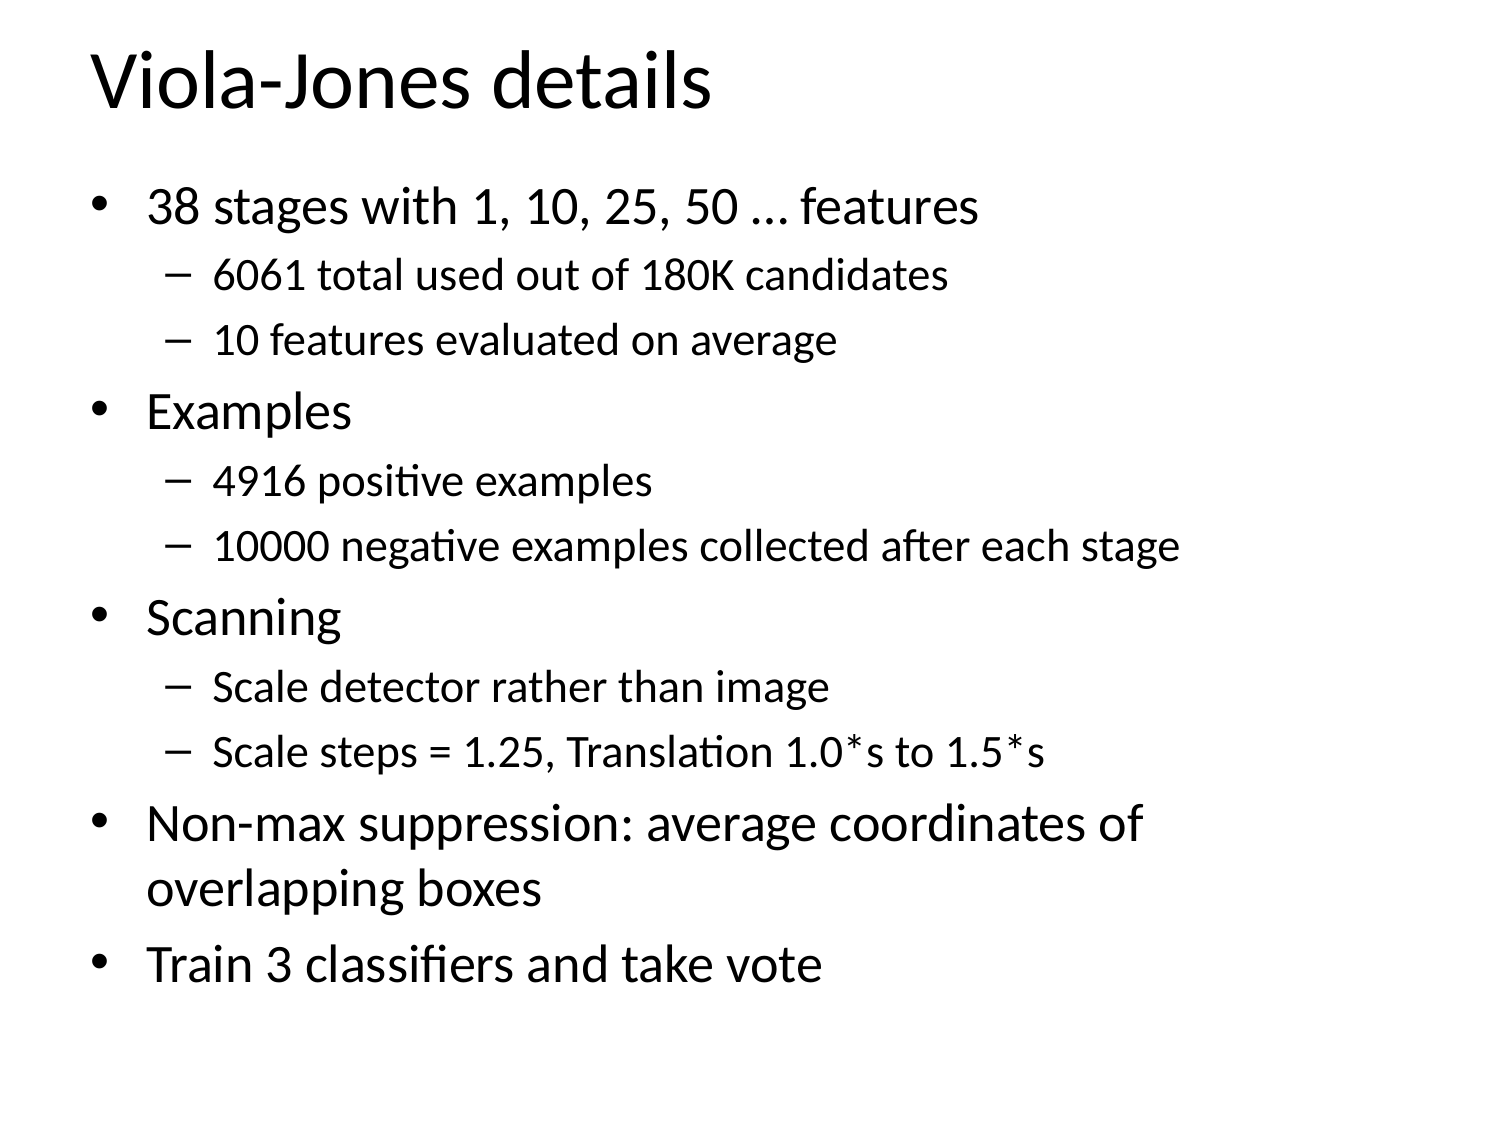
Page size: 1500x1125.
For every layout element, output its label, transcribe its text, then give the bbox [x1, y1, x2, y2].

list 38 stages with 1, 10, 25, 50 … features 6061 total used out of 180K candidates 10 features evaluated on average Examples 4916 positive examples 10000 negative examples collected after each stage Scanning Scale detector rather than image Scale steps = 1.25, Translation 1.0*s to 1.5*s Non-max suppression: average coordinates of overlapping boxes Train 3 classifiers and take vote [74, 162, 1426, 1006]
title Viola-Jones details [74, 0, 1426, 151]
